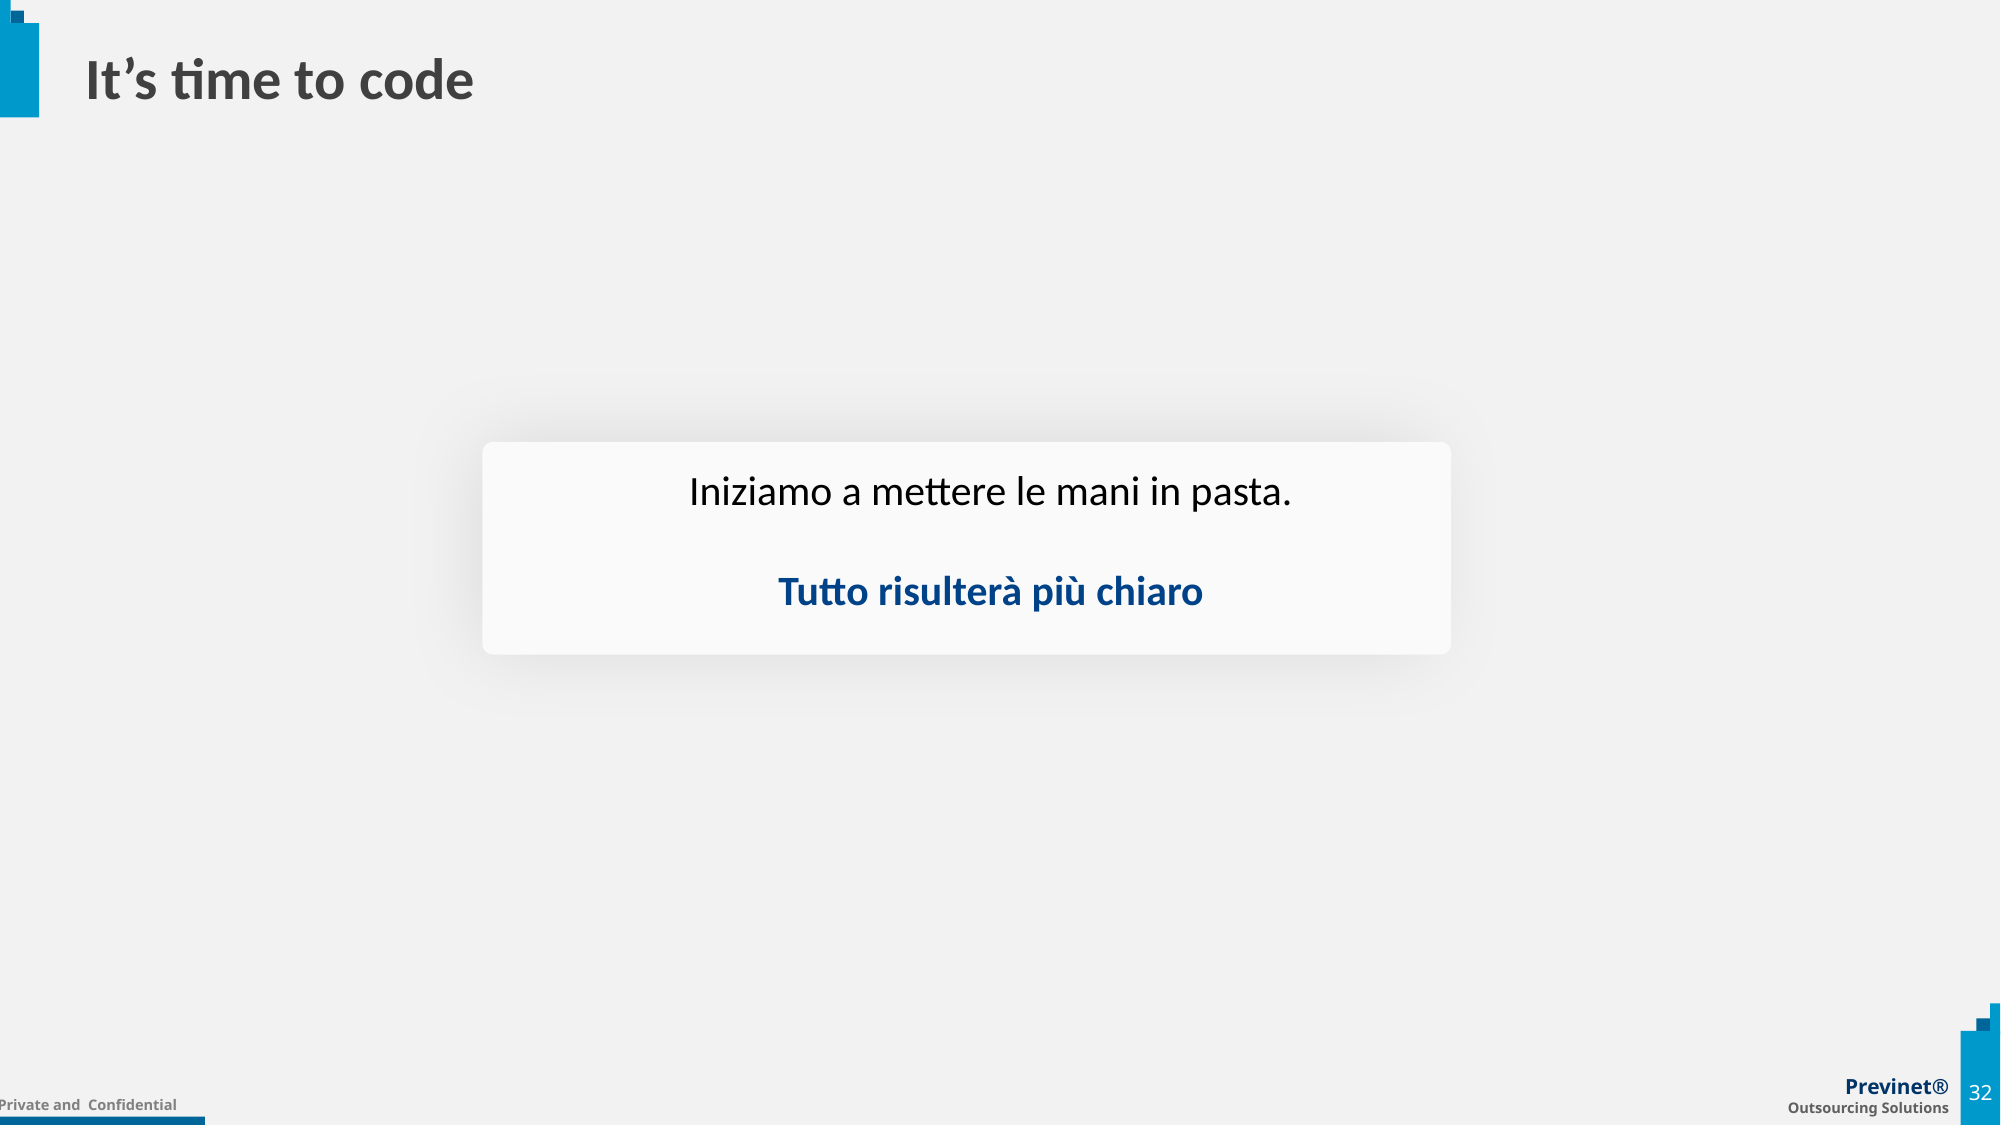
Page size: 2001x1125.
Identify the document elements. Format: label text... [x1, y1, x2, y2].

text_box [482, 441, 1452, 655]
title It’s time to code [70, 31, 1771, 122]
